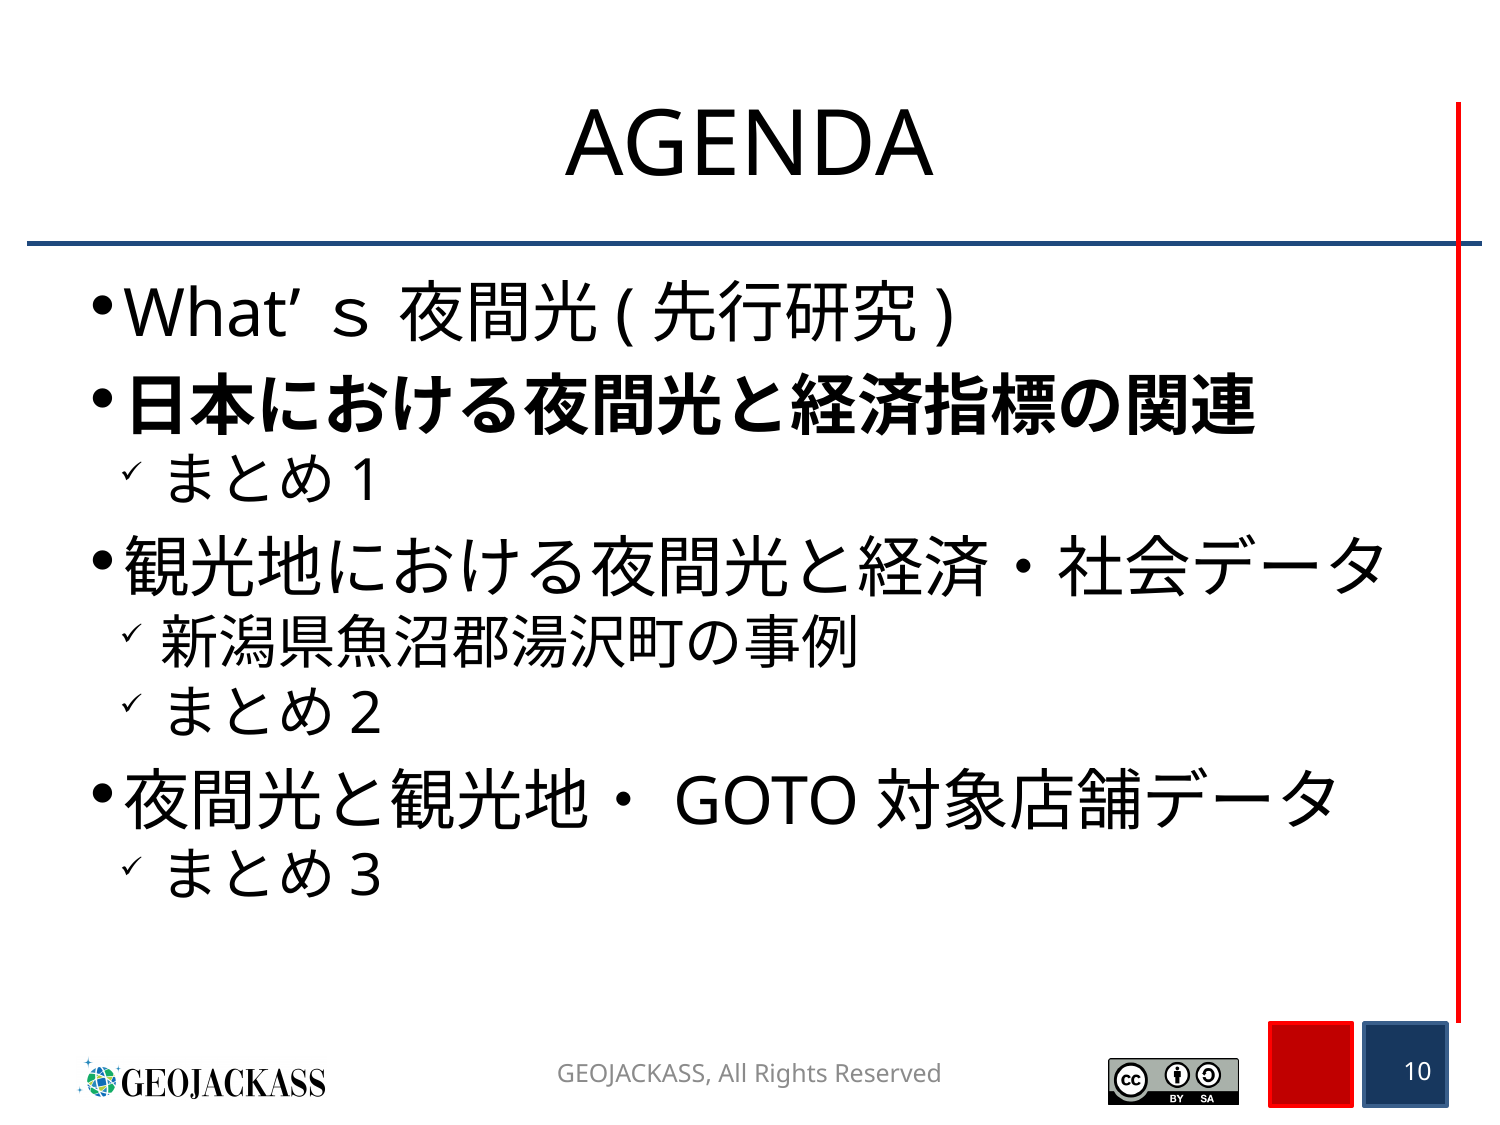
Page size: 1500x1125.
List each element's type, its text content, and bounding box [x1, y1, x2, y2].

picture [76, 1056, 327, 1101]
picture [1108, 1058, 1239, 1105]
title AGENDA [75, 45, 1425, 233]
list What’ｓ 夜間光(先行研究) 日本における夜間光と経済指標の関連 まとめ1 観光地における夜間光と経済・社会データ 新潟県魚沼郡湯沢町の事例 まとめ2 夜間光と観光地・GOTO対象店舗データ まとめ3 [75, 262, 1425, 1005]
footer GEOJACKASS, All Rights Reserved [512, 1042, 988, 1103]
